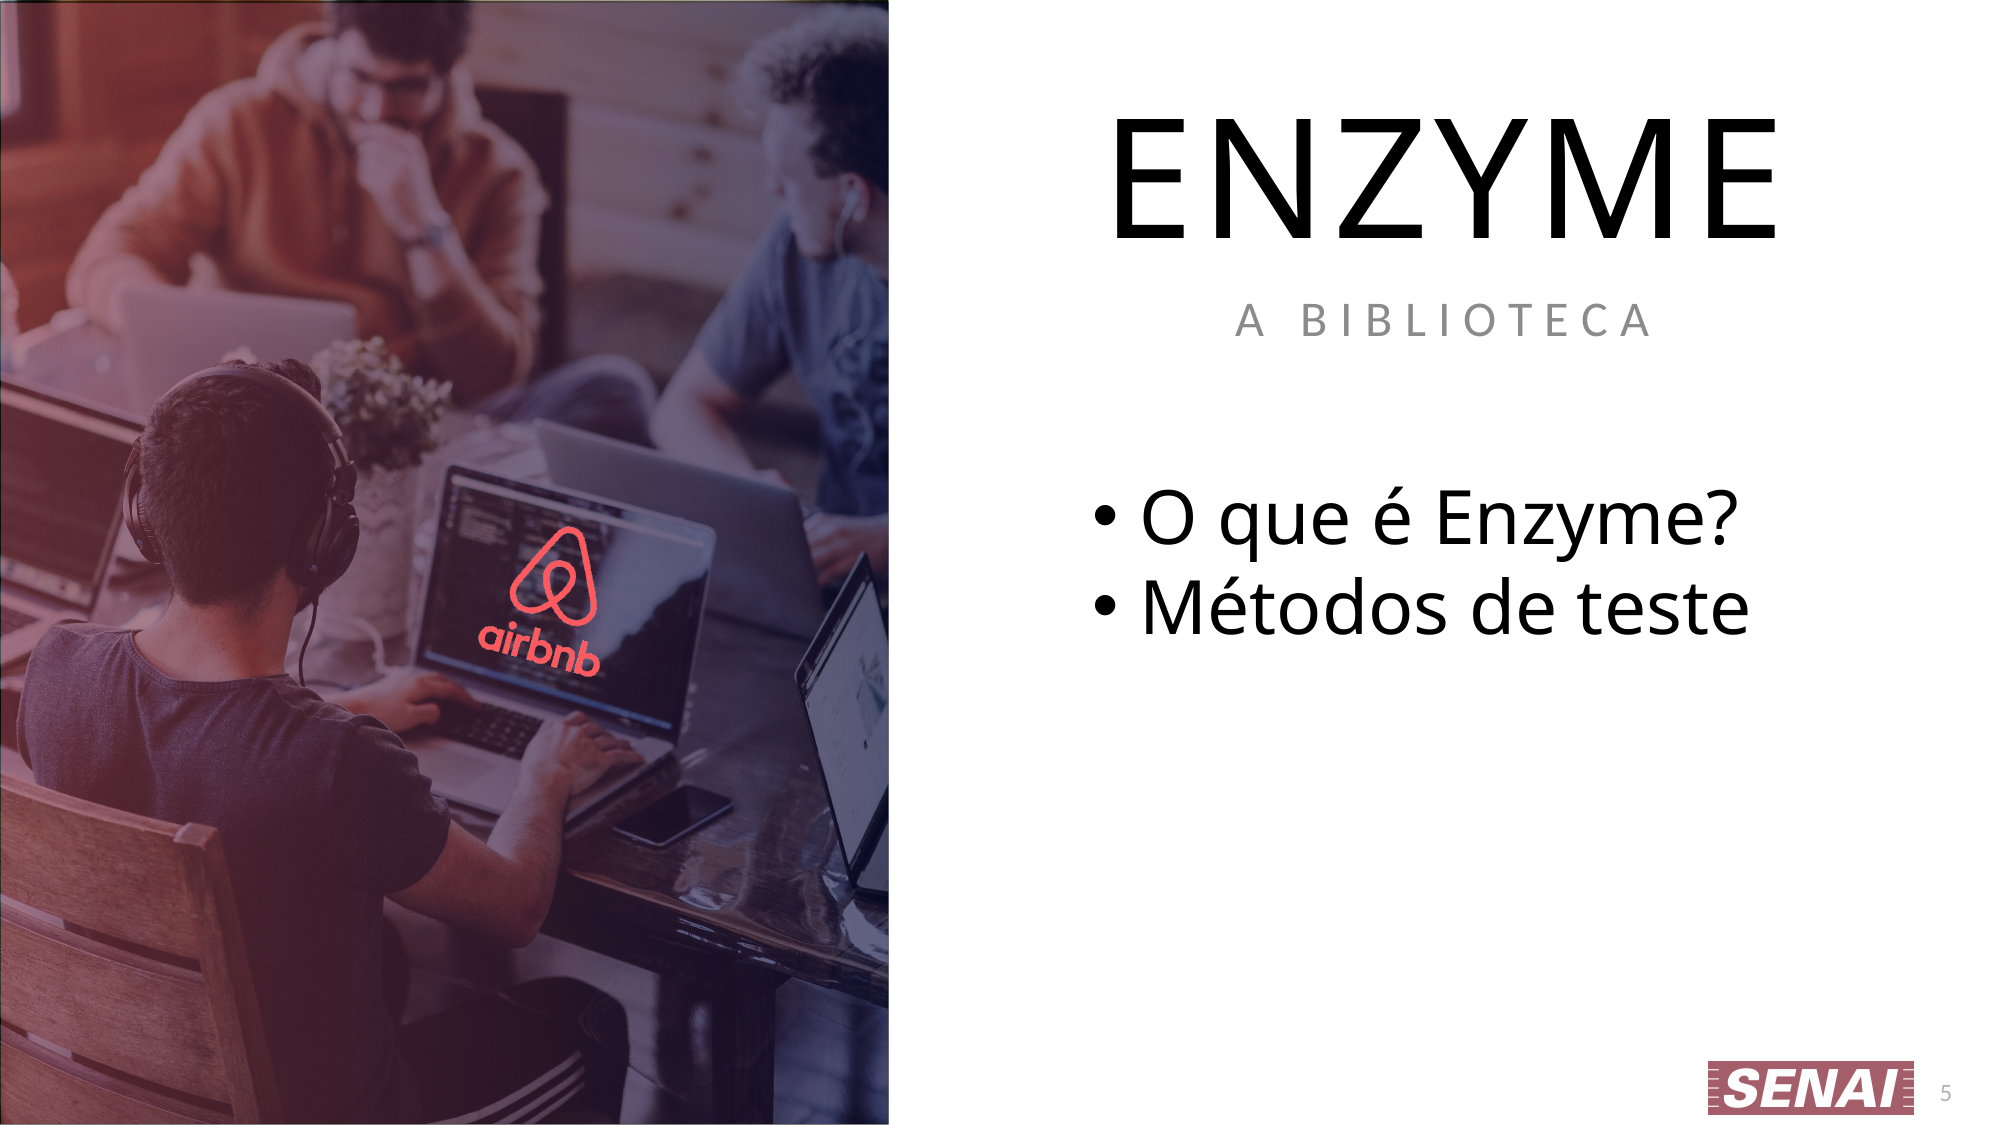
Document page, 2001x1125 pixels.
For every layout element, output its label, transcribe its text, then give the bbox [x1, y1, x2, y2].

slide_number 5 [1894, 1061, 1968, 1121]
text_box [1667, 1059, 1914, 1117]
text_box O que é Enzyme? Métodos de teste [1077, 462, 1842, 703]
list A BIBLIOTECA [947, 258, 1939, 345]
title Enzyme [948, 0, 1940, 386]
picture [1708, 1061, 1914, 1115]
picture [0, 0, 889, 1125]
